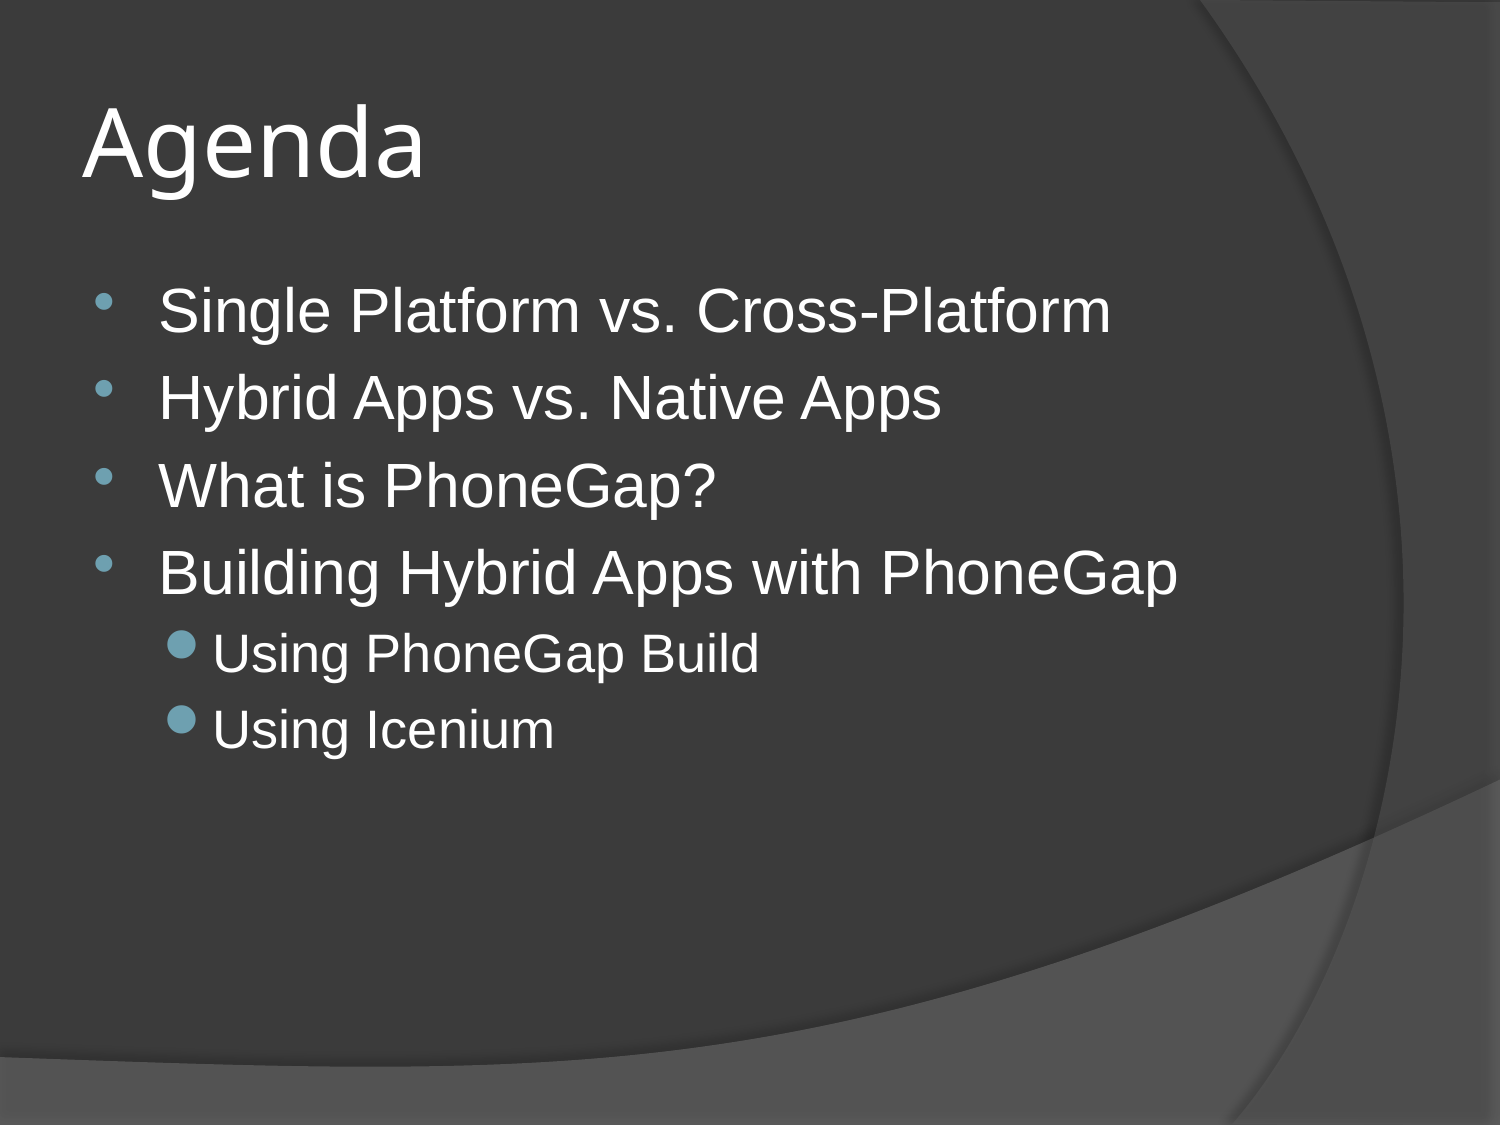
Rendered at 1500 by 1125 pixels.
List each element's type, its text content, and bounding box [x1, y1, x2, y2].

list Single Platform vs. Cross-Platform Hybrid Apps vs. Native Apps What is PhoneGap? Building Hybrid Apps with PhoneGap Using PhoneGap Build Using Icenium [75, 262, 1300, 1005]
title Agenda [75, 45, 1300, 233]
